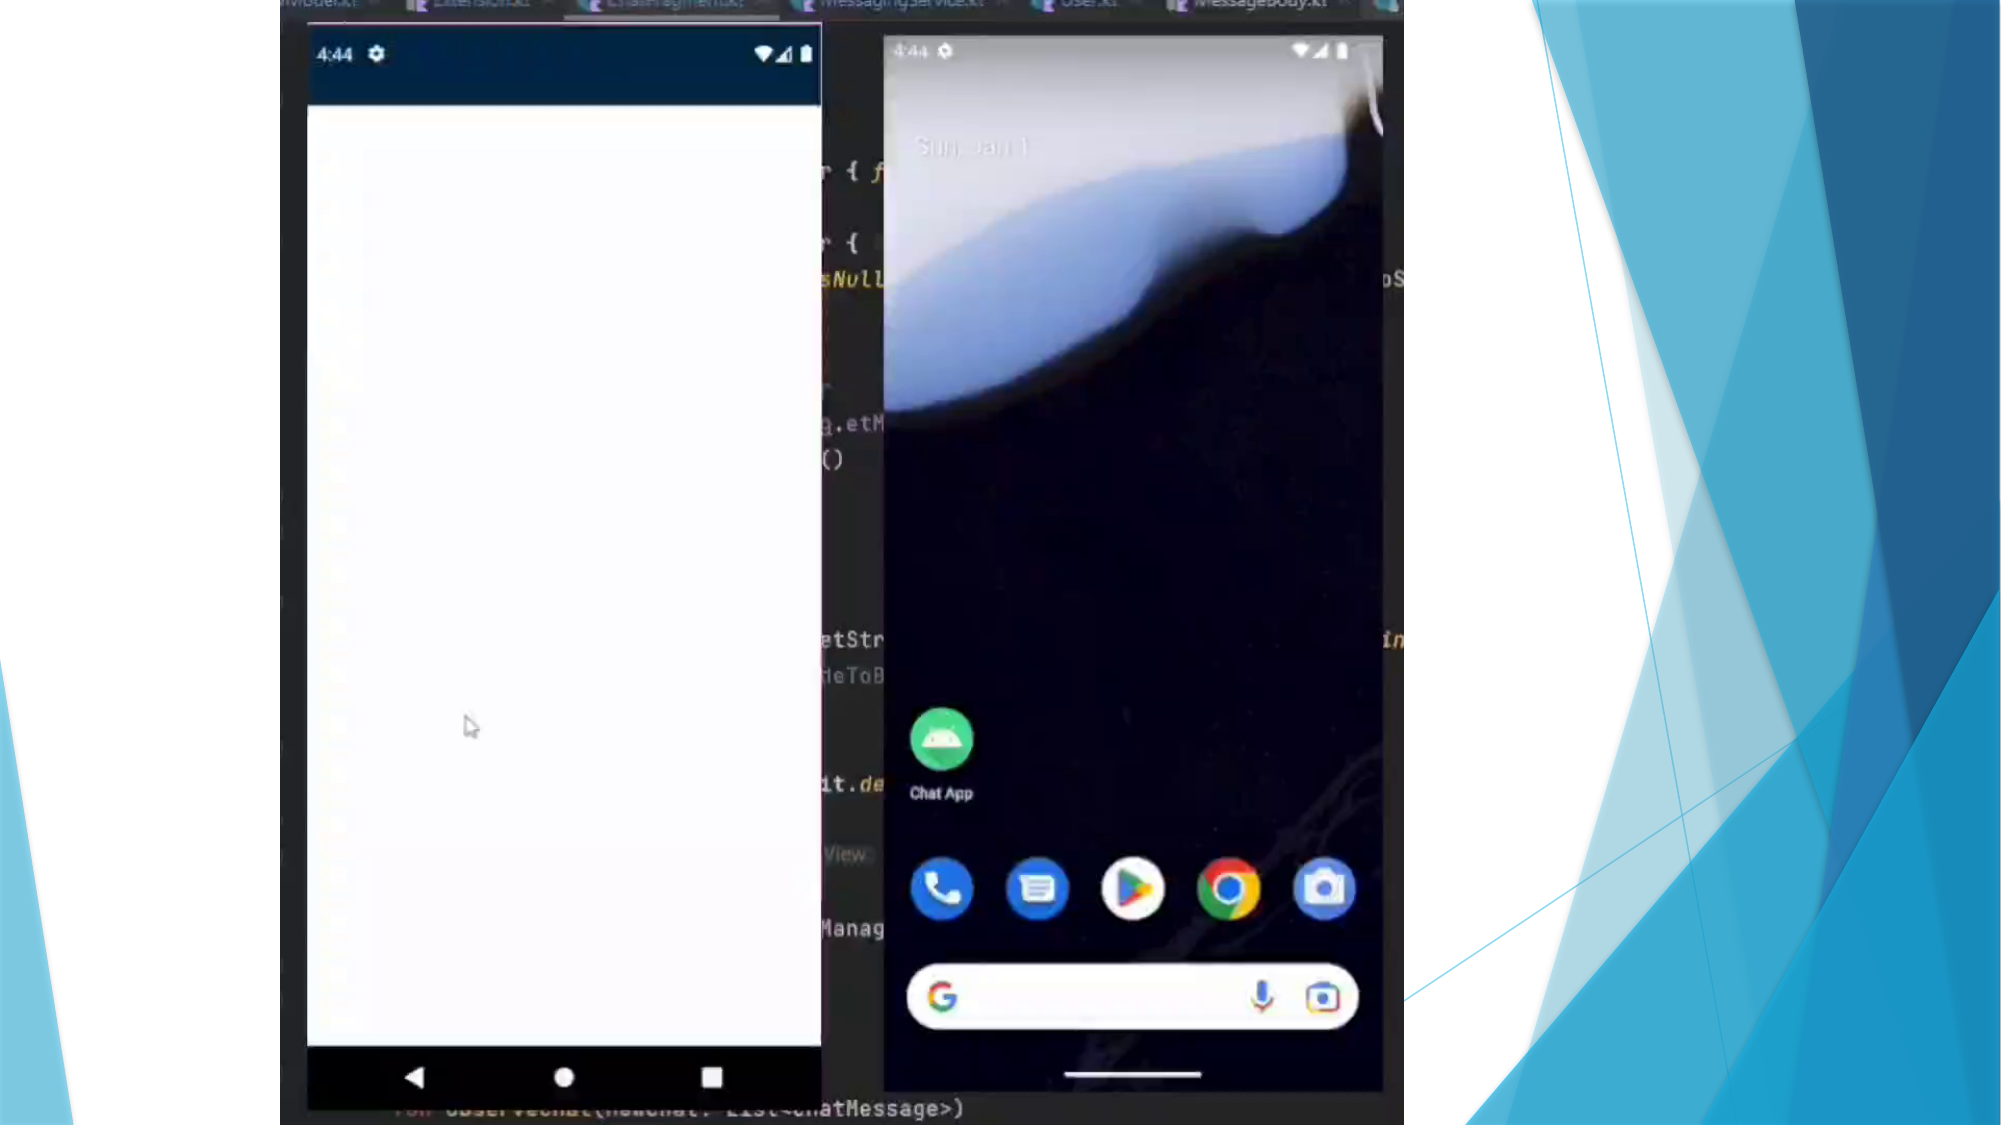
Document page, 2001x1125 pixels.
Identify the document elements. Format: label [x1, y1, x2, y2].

text_box [279, 0, 1406, 1125]
